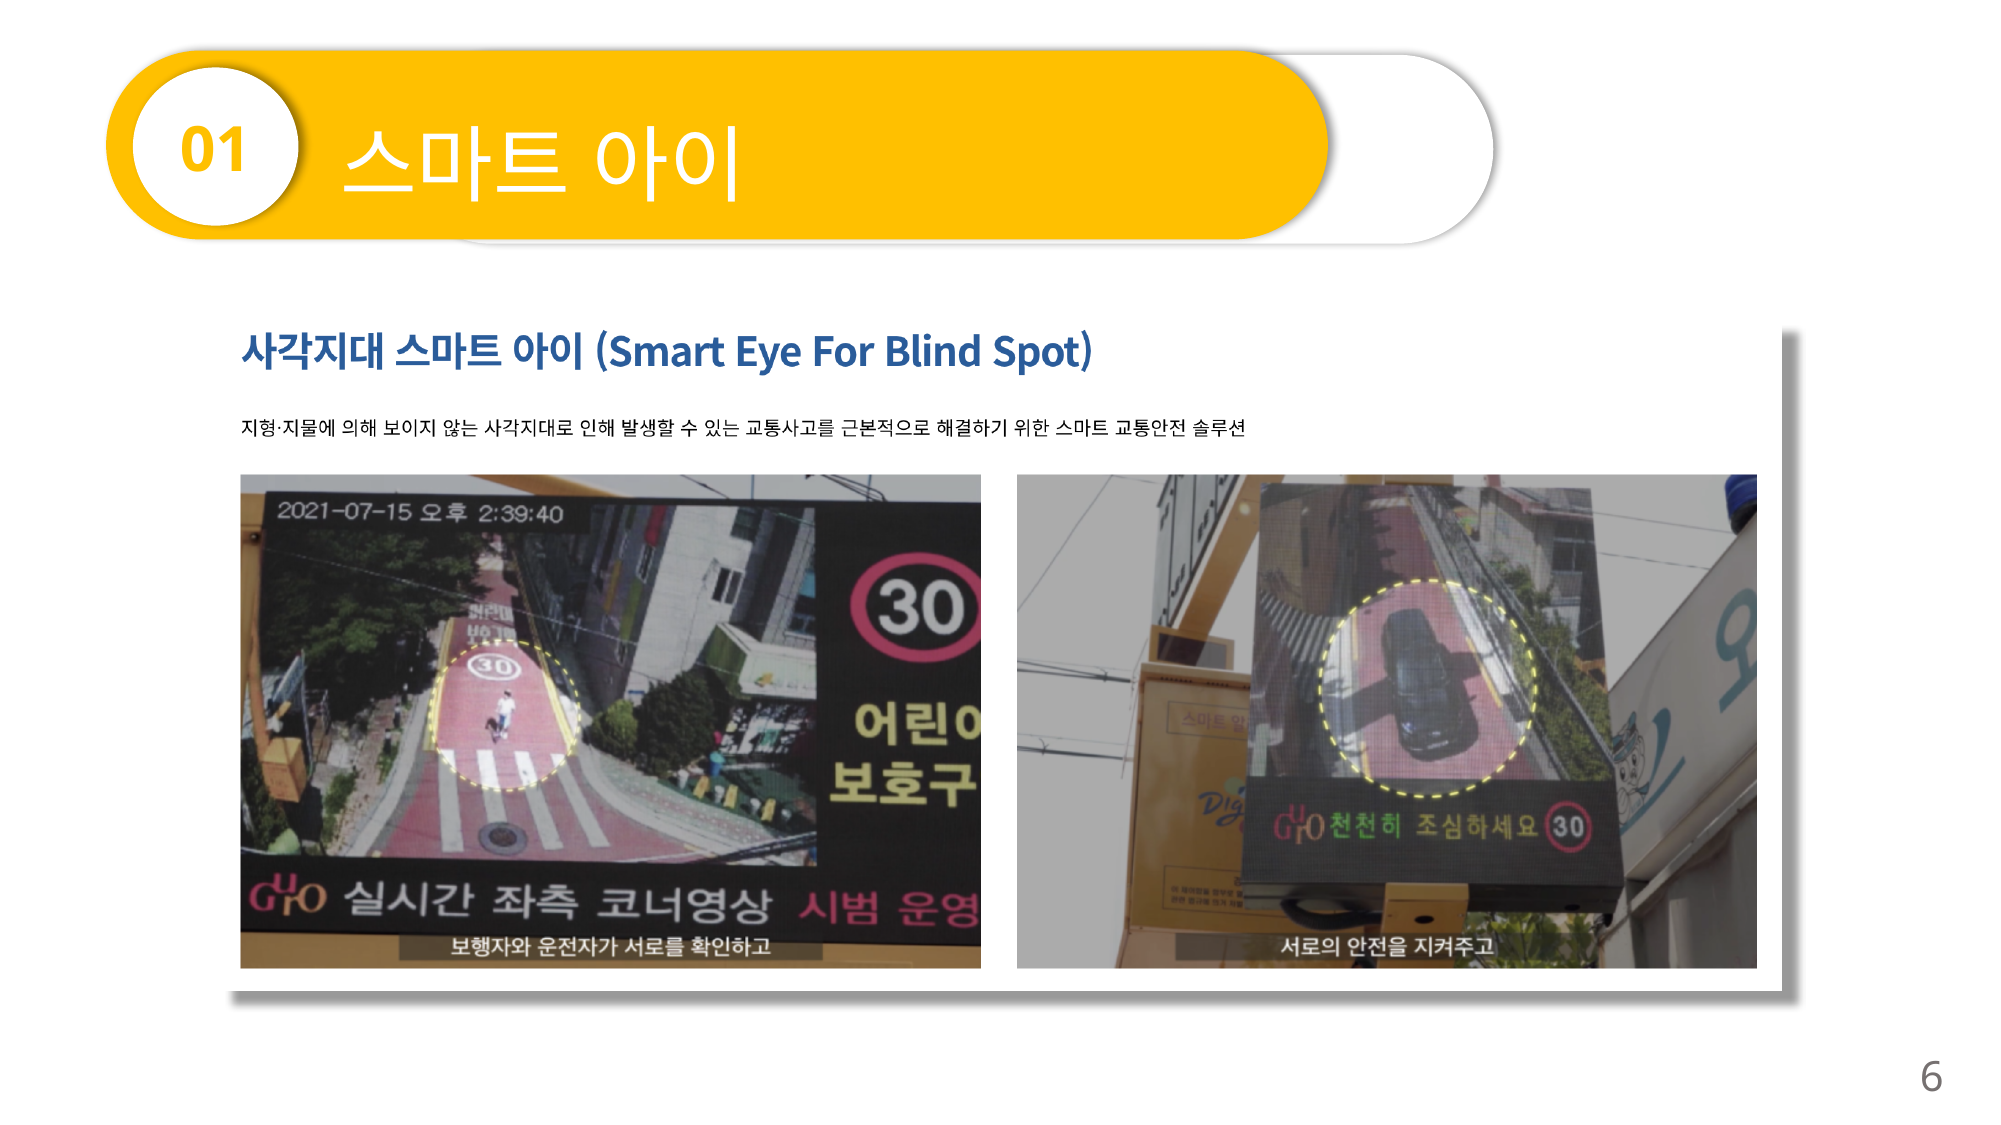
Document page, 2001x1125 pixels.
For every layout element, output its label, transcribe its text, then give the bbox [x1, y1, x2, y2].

text_box [105, 49, 1293, 241]
text_box 스마트 아이 [325, 54, 1407, 220]
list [217, 317, 1783, 991]
text_box [1250, 54, 1495, 245]
text_box 01 [131, 66, 300, 227]
text_box 6 [1905, 1042, 2000, 1108]
